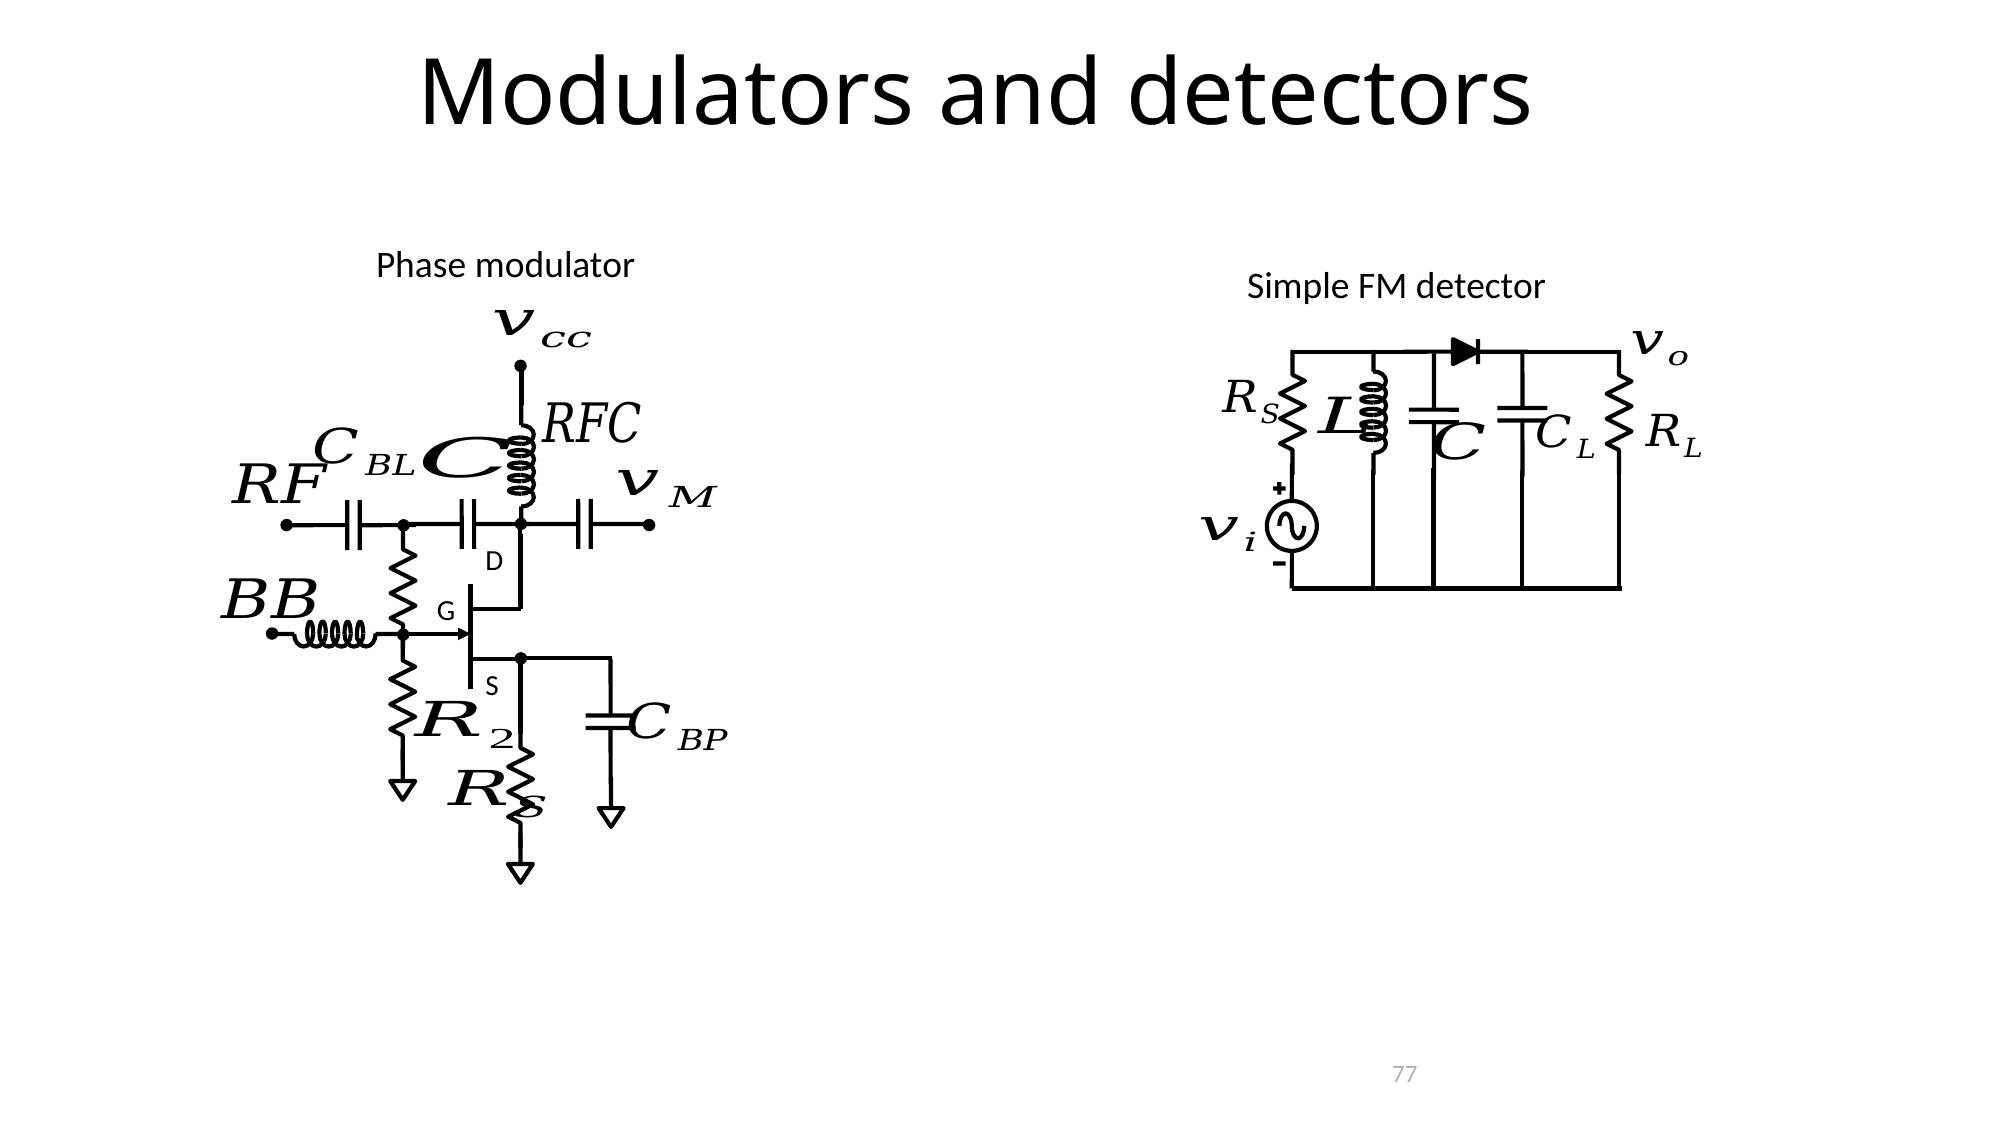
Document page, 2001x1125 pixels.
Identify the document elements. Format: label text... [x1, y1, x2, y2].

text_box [1198, 253, 1824, 589]
text_box Modulators and detectors [30, 25, 1922, 151]
slide_number 77 [1074, 738, 1425, 1125]
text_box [217, 232, 730, 883]
